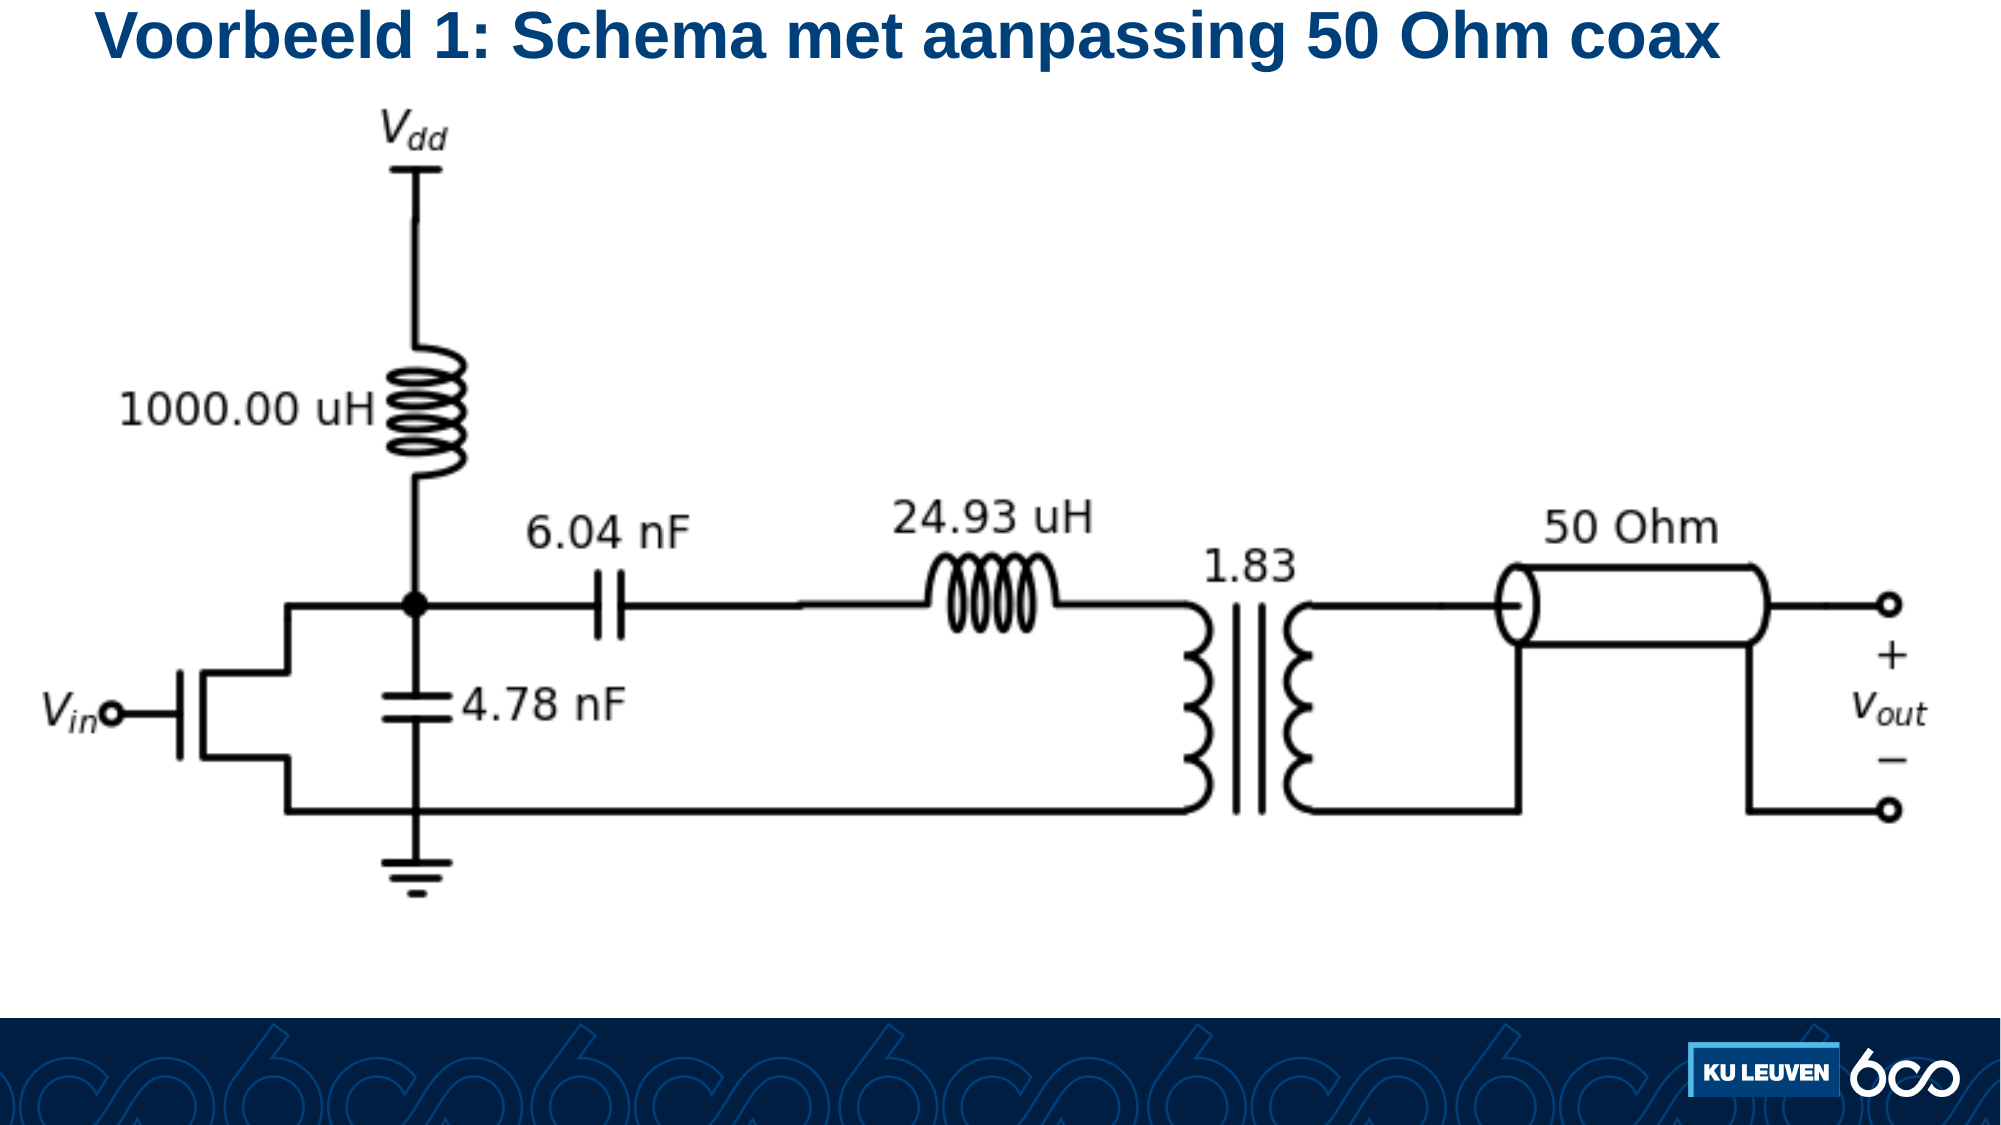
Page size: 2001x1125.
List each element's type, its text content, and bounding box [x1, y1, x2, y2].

picture [0, 92, 2000, 942]
picture [0, 1018, 2001, 1125]
title Voorbeeld 1: Schema met aanpassing 50 Ohm coax [94, 0, 1906, 92]
